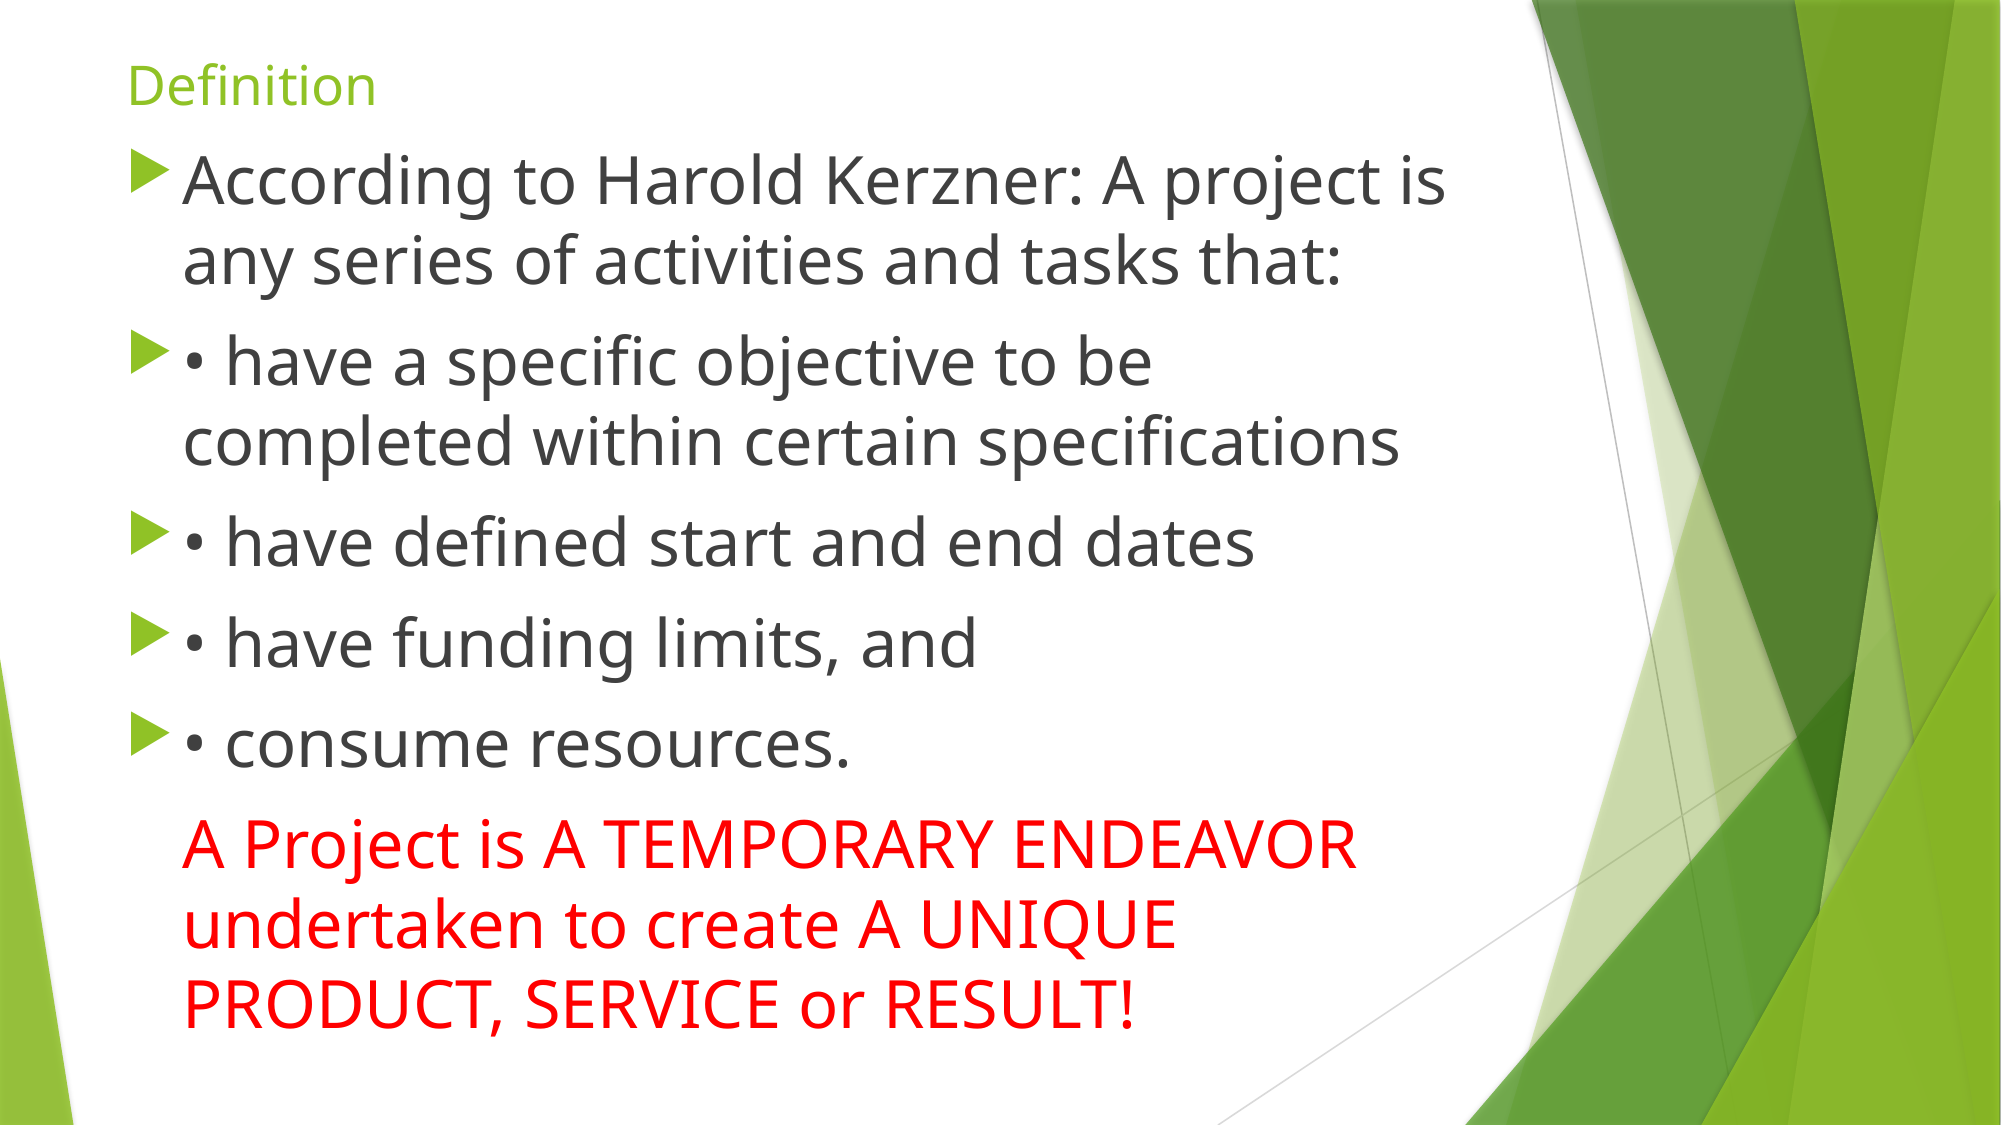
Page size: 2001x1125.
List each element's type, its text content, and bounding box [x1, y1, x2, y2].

title Definition [111, 42, 1522, 125]
list According to Harold Kerzner: A project is any series of activities and tasks that: • have a specific objective to be completed within certain specifications • have defined start and end dates • have funding limits, and • consume resources. A Project is A TEMPORARY ENDEAVOR undertaken to create A UNIQUE PRODUCT, SERVICE or RESULT! [111, 130, 1522, 1044]
